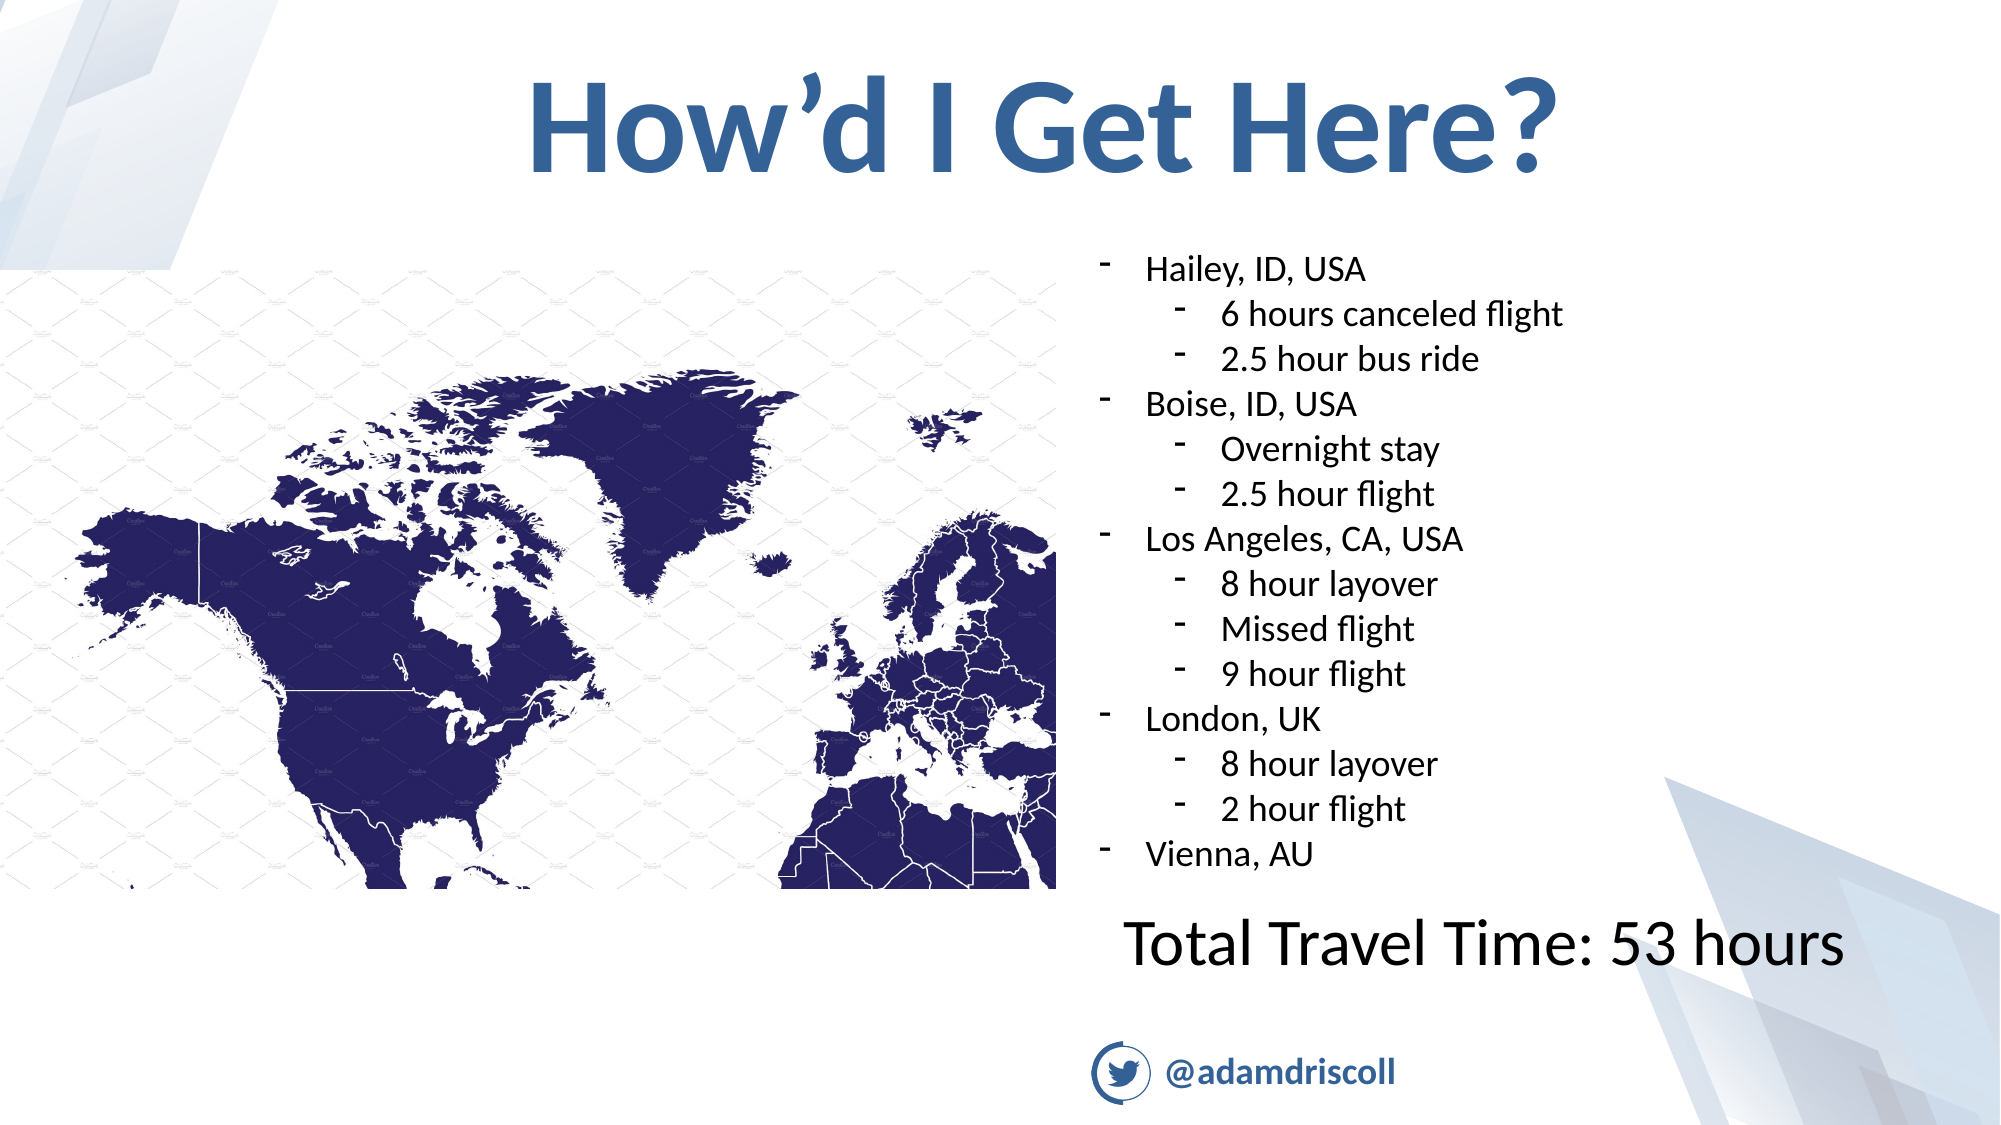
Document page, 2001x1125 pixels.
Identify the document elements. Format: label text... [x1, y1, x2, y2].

text_box Total Travel Time: 53 hours [1108, 891, 1862, 987]
picture [0, 0, 2000, 1125]
text_box How’d I Get Here? [511, 19, 1806, 237]
text_box Hailey, ID, USA 6 hours canceled flight 2.5 hour bus ride Boise, ID, USA Overnight stay 2.5 hour flight Los Angeles, CA, USA 8 hour layover Missed flight 9 hour flight London, UK 8 hour layover 2 hour flight Vienna, AU [1084, 237, 1596, 882]
